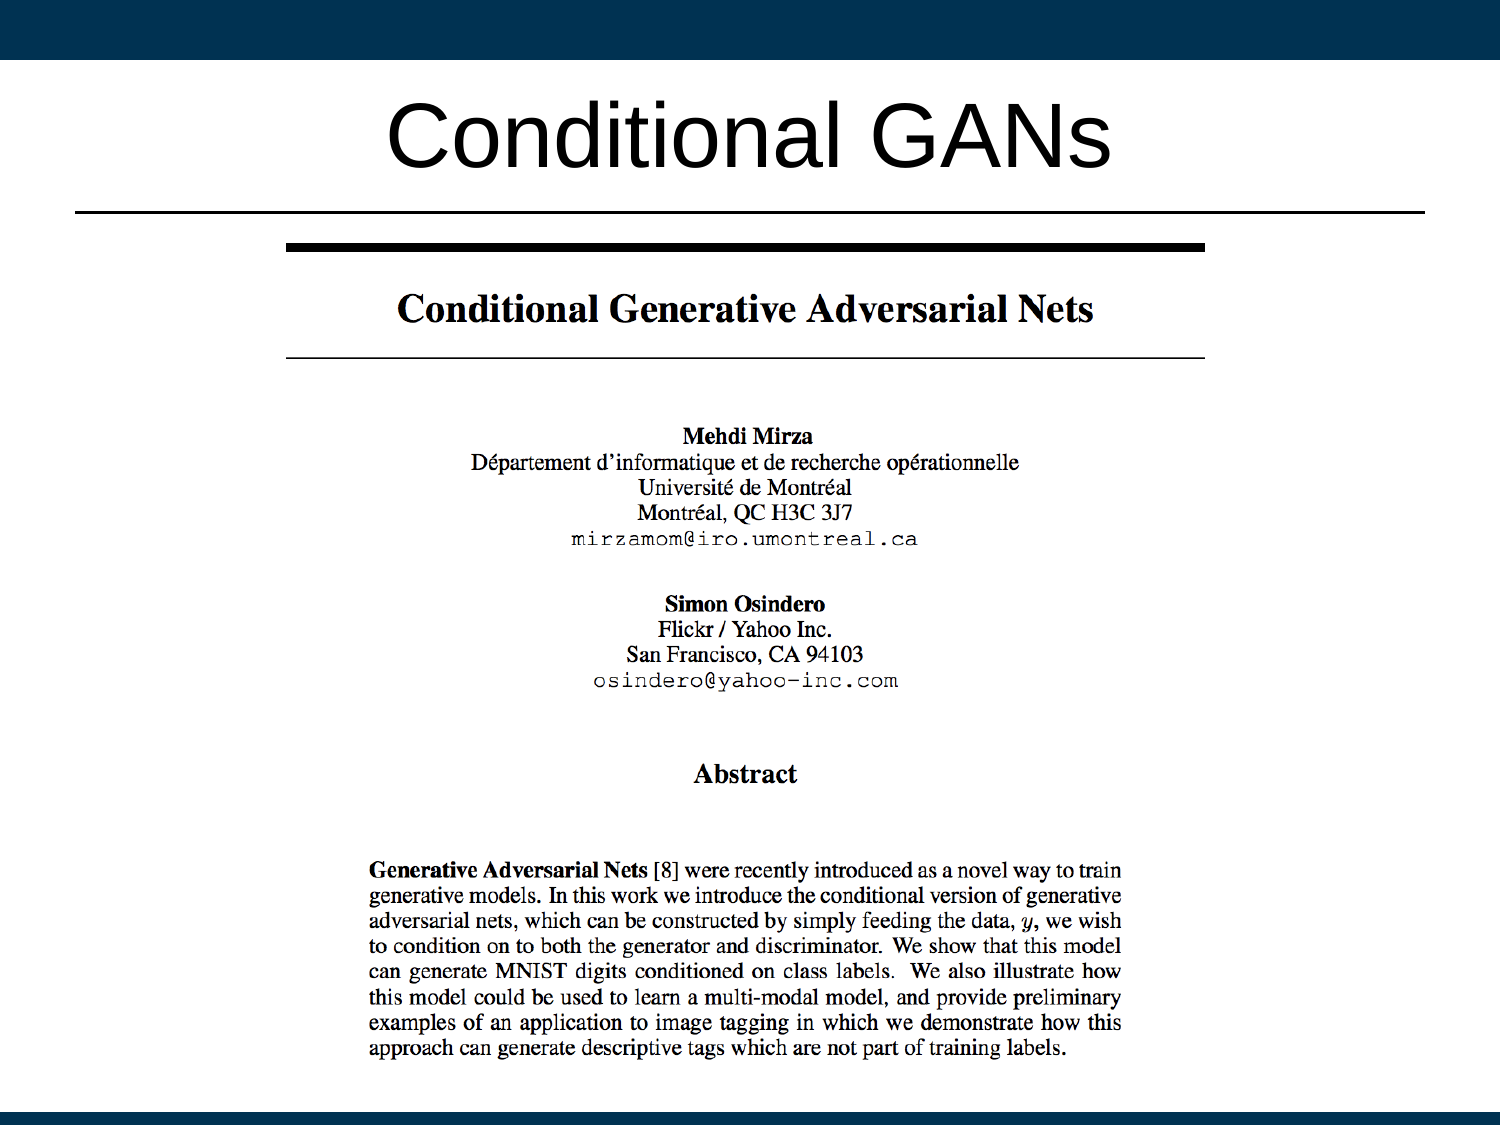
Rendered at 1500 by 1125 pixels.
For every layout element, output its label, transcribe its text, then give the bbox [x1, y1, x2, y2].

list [278, 233, 1221, 1076]
title Conditional GANs [75, 37, 1425, 225]
